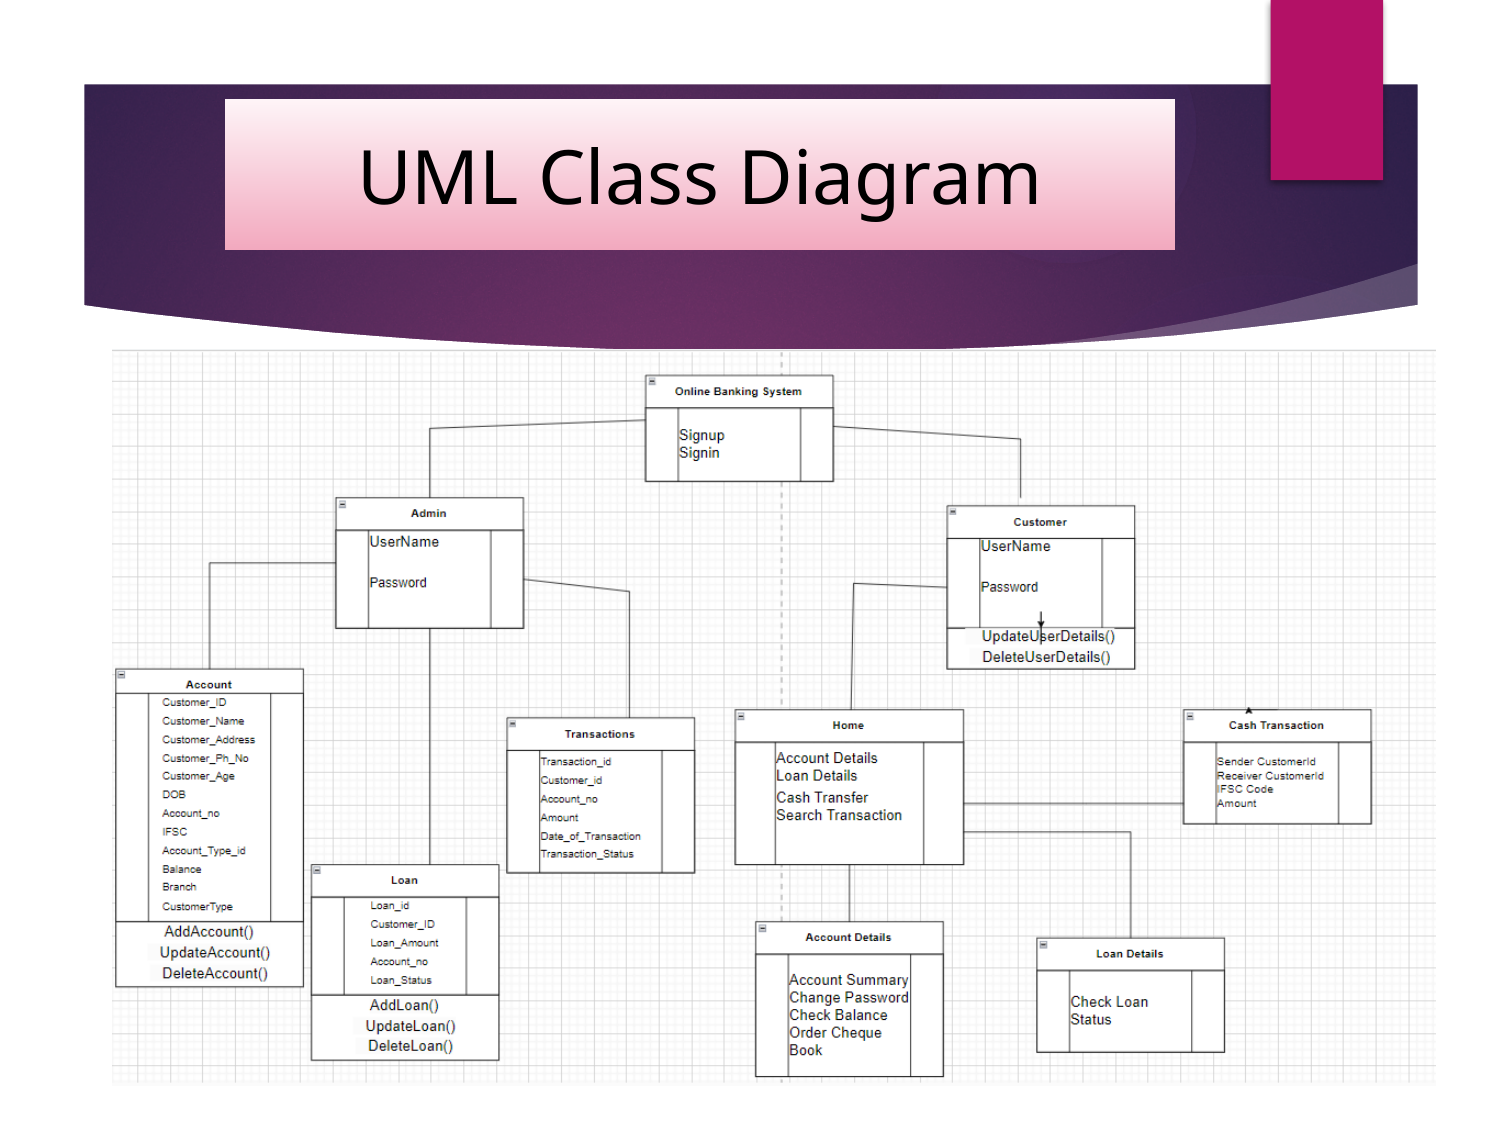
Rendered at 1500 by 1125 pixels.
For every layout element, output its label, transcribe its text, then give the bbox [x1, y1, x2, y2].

picture [111, 349, 1436, 1087]
title UML Class Diagram [225, 99, 1175, 250]
